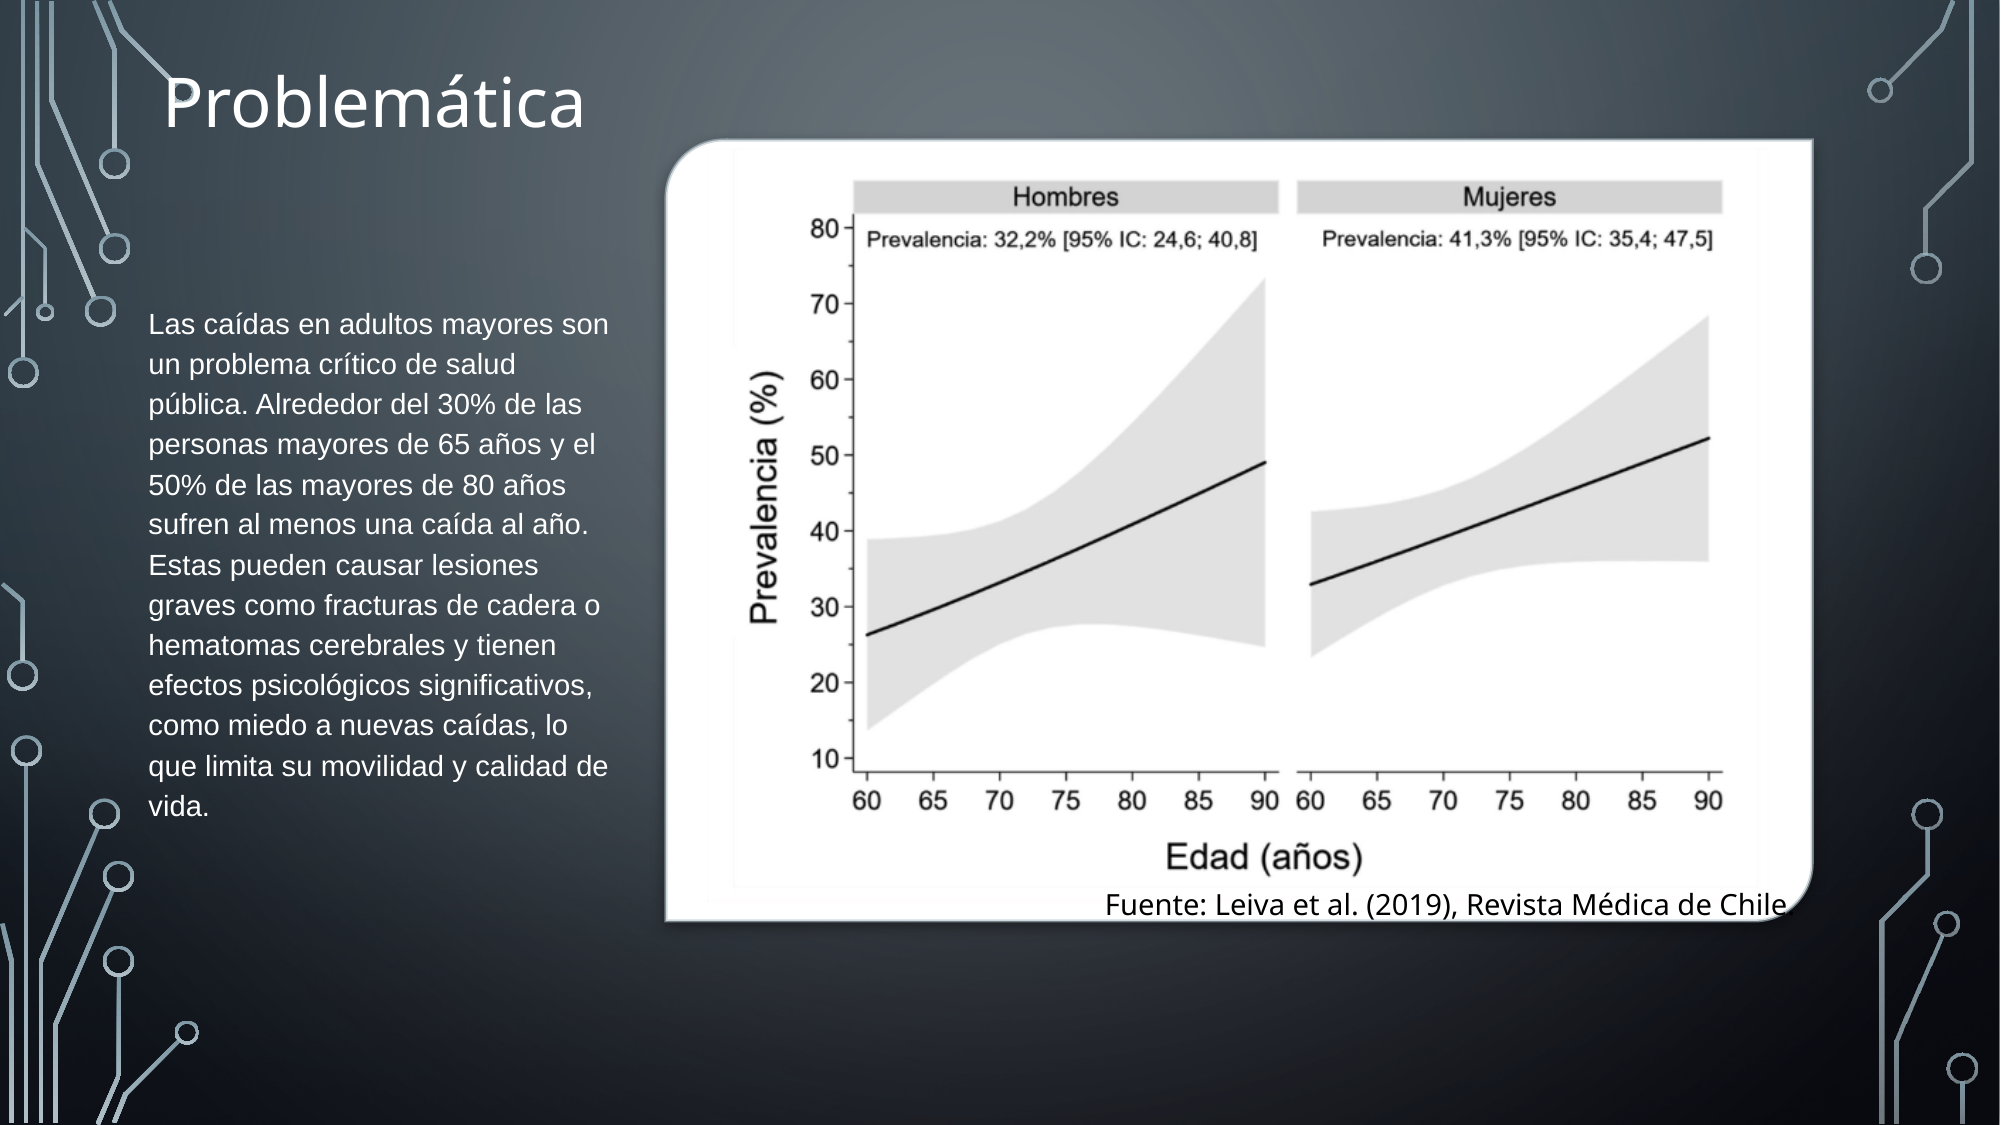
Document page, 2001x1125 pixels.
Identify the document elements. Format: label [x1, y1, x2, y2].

text_box [1866, 0, 1978, 1124]
picture [201, 0, 2000, 1125]
text_box [0, 0, 201, 1125]
